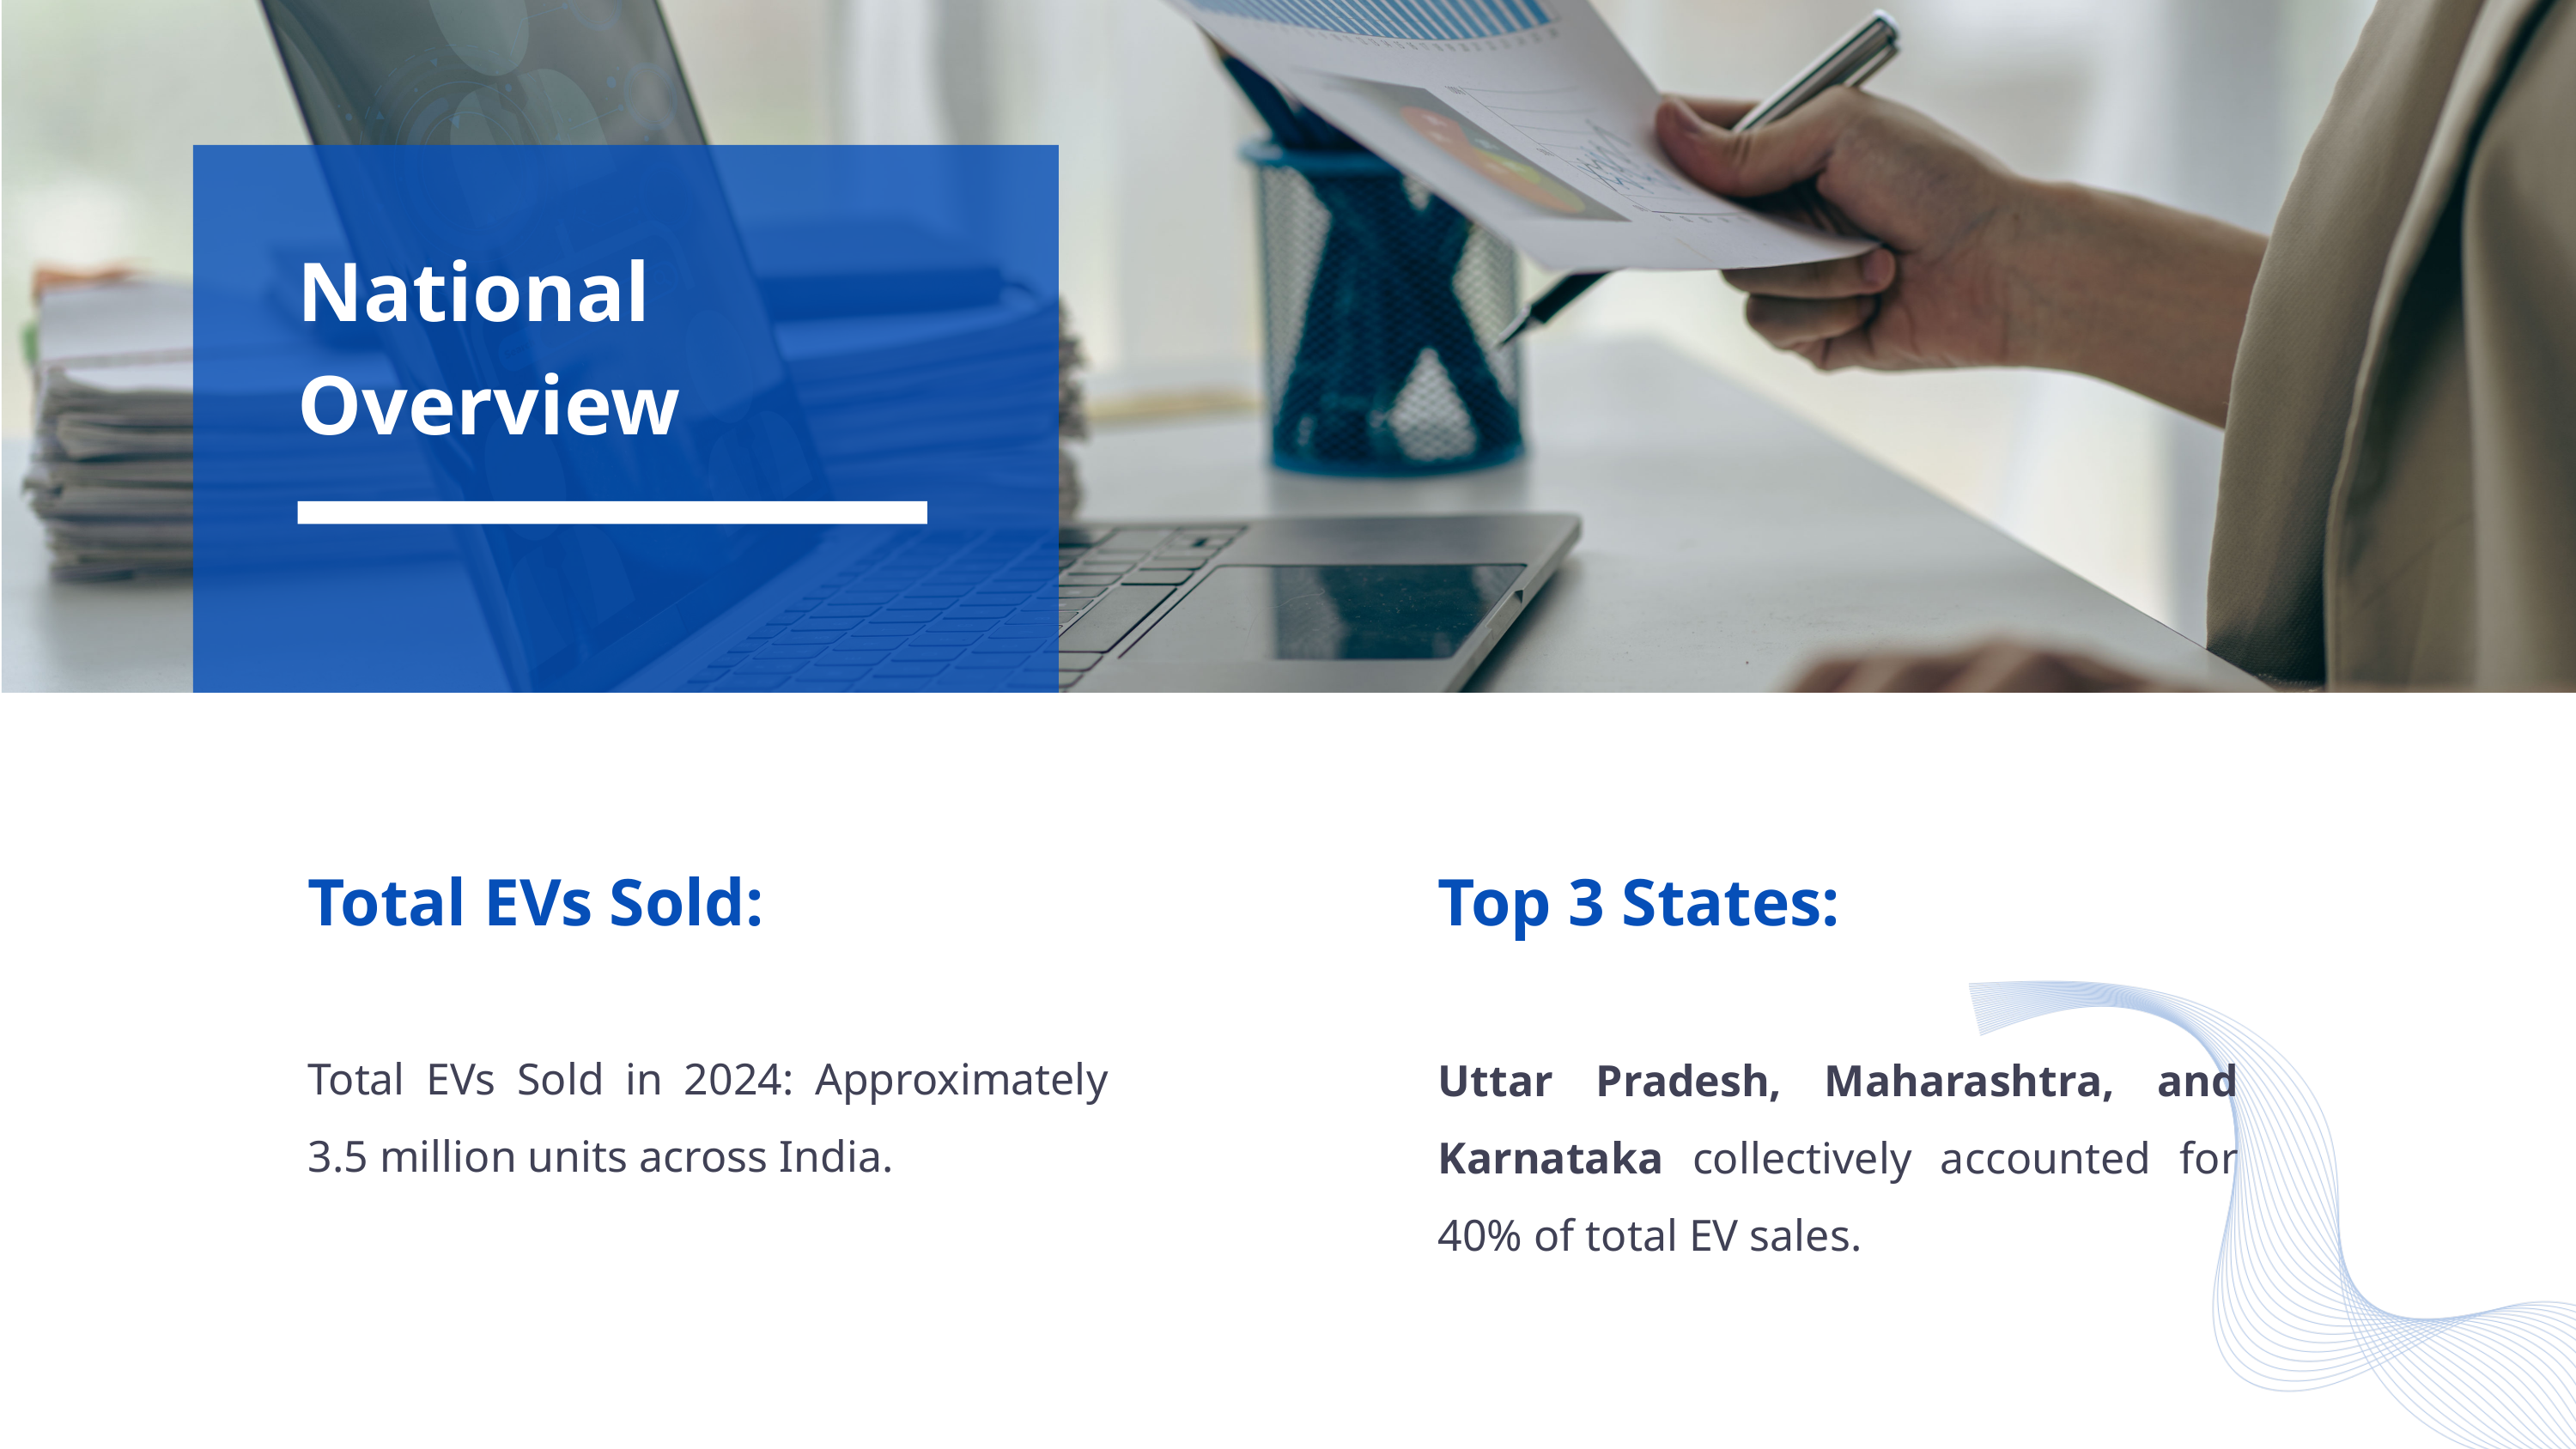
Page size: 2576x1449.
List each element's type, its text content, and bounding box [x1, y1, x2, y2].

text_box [1, 0, 2576, 693]
text_box Top 3 States: [1437, 874, 2058, 940]
text_box [1968, 977, 2576, 1449]
text_box Uttar Pradesh, Maharashtra, and Karnataka collectively accounted for 40% of total EV sales. ​ [1437, 1028, 2239, 1260]
text_box Total EVs Sold in 2024: Approximately 3.5 million units across India. [307, 1025, 1109, 1180]
text_box Total EVs Sold: [307, 874, 927, 940]
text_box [192, 144, 1060, 693]
